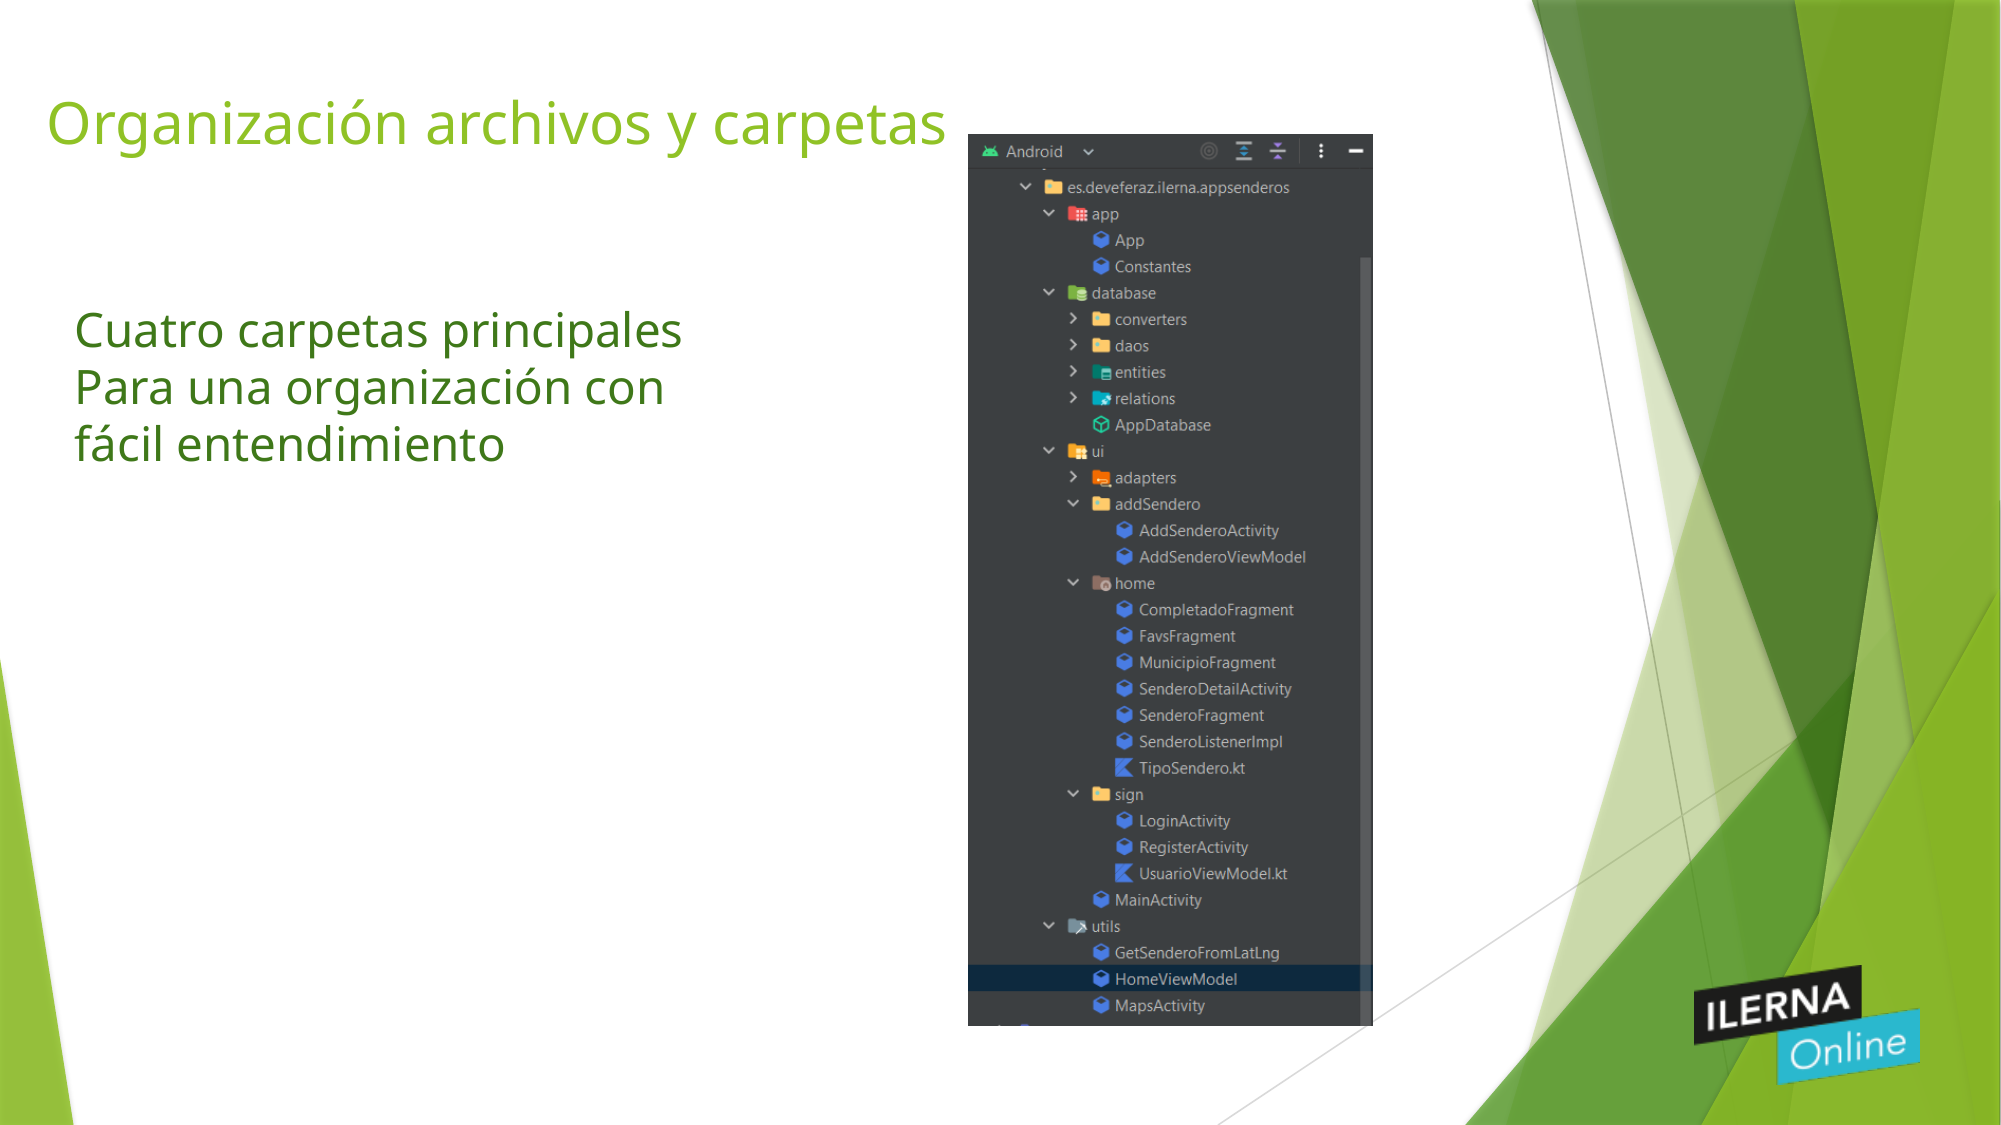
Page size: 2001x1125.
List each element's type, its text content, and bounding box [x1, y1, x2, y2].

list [967, 134, 1373, 1026]
title Organización archivos y carpetas [31, 84, 1481, 164]
picture [1693, 965, 1920, 1086]
text_box Cuatro carpetas principales Para una organización con fácil entendimiento [59, 244, 723, 478]
